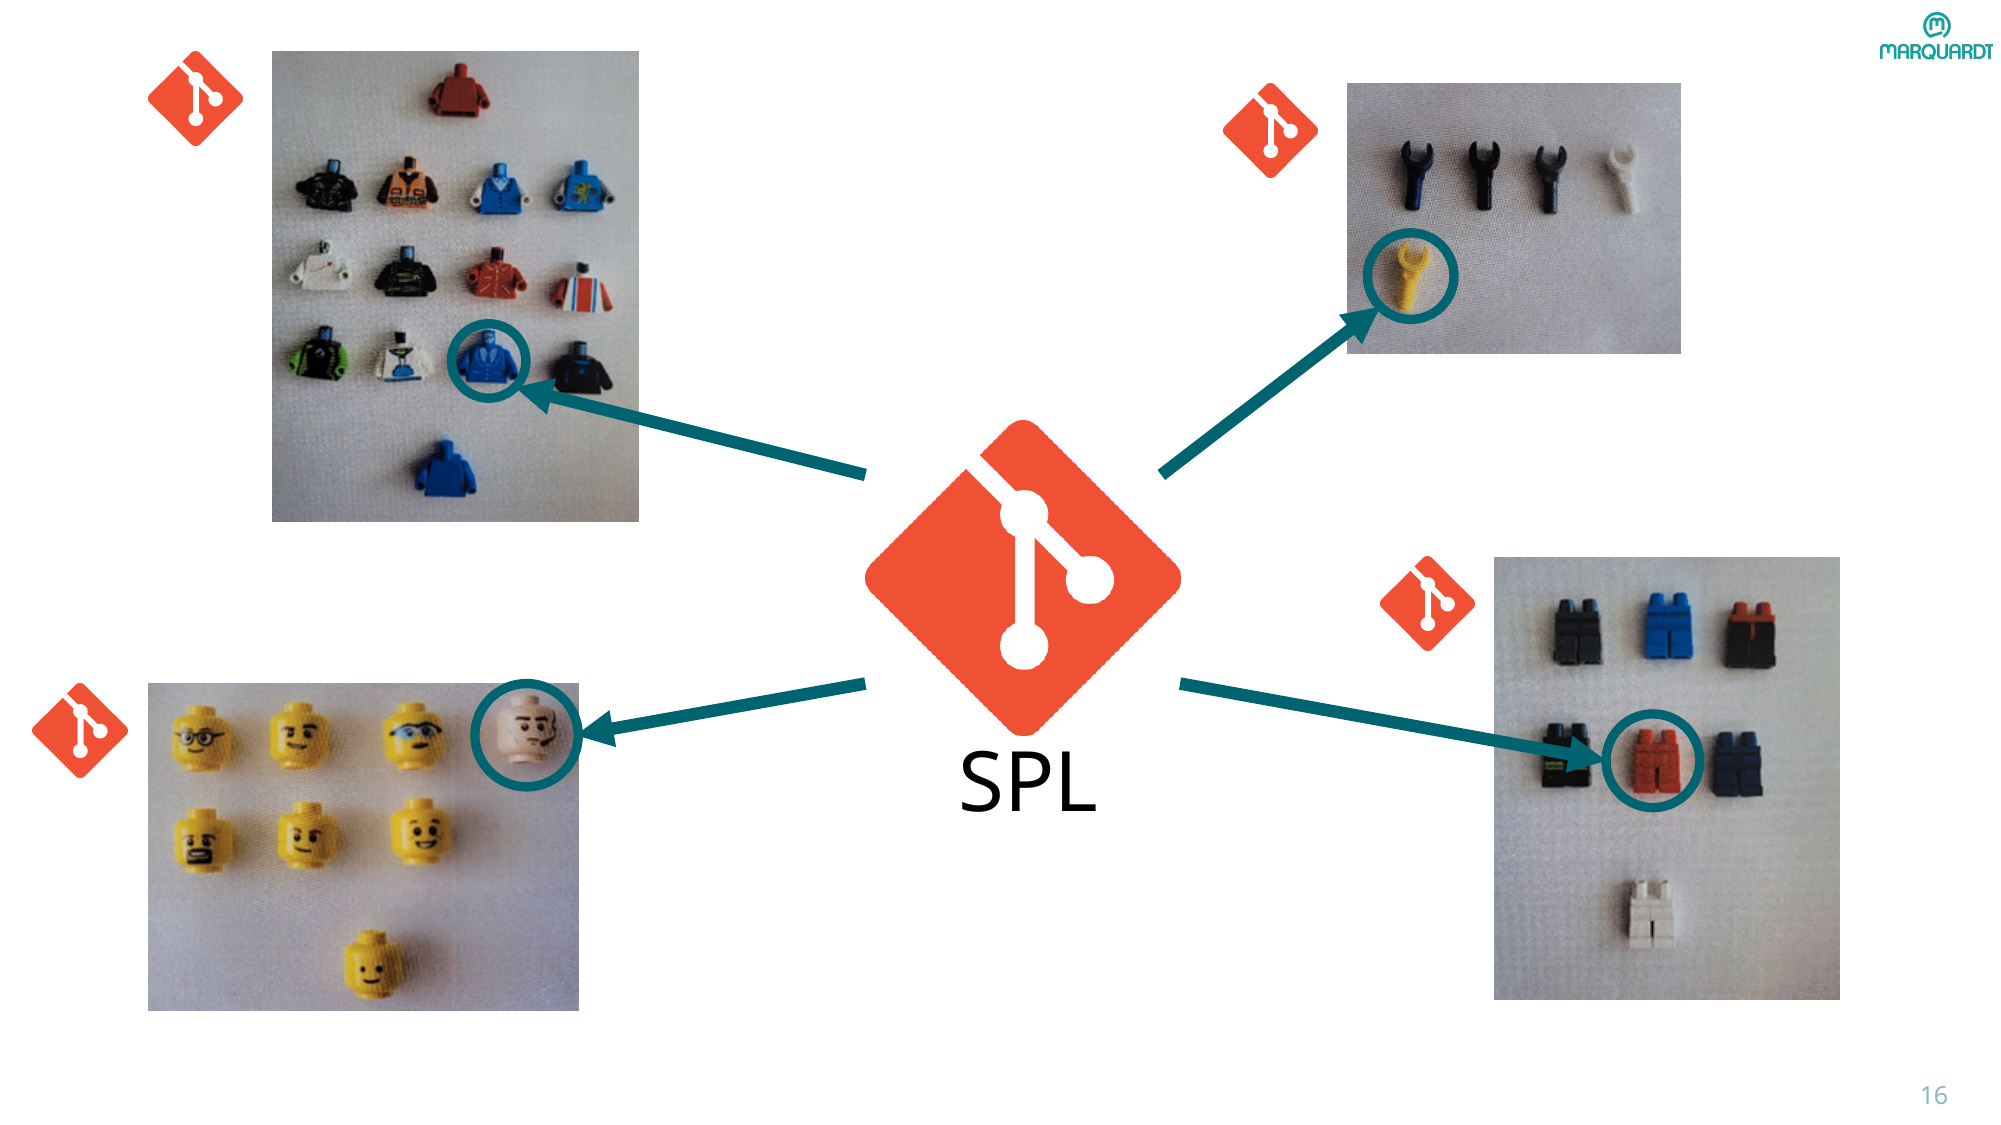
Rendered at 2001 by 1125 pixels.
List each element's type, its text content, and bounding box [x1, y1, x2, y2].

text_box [1181, 683, 1607, 761]
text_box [1161, 306, 1381, 475]
picture [1494, 557, 1840, 1000]
picture [1380, 556, 1475, 651]
picture [148, 51, 243, 146]
picture [148, 683, 579, 1011]
picture [32, 683, 128, 778]
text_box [514, 387, 866, 475]
picture [1223, 83, 1318, 178]
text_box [865, 420, 1181, 837]
picture [1347, 83, 1681, 354]
slide_number 16 [1904, 1065, 1969, 1125]
picture [272, 51, 639, 522]
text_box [575, 683, 865, 736]
